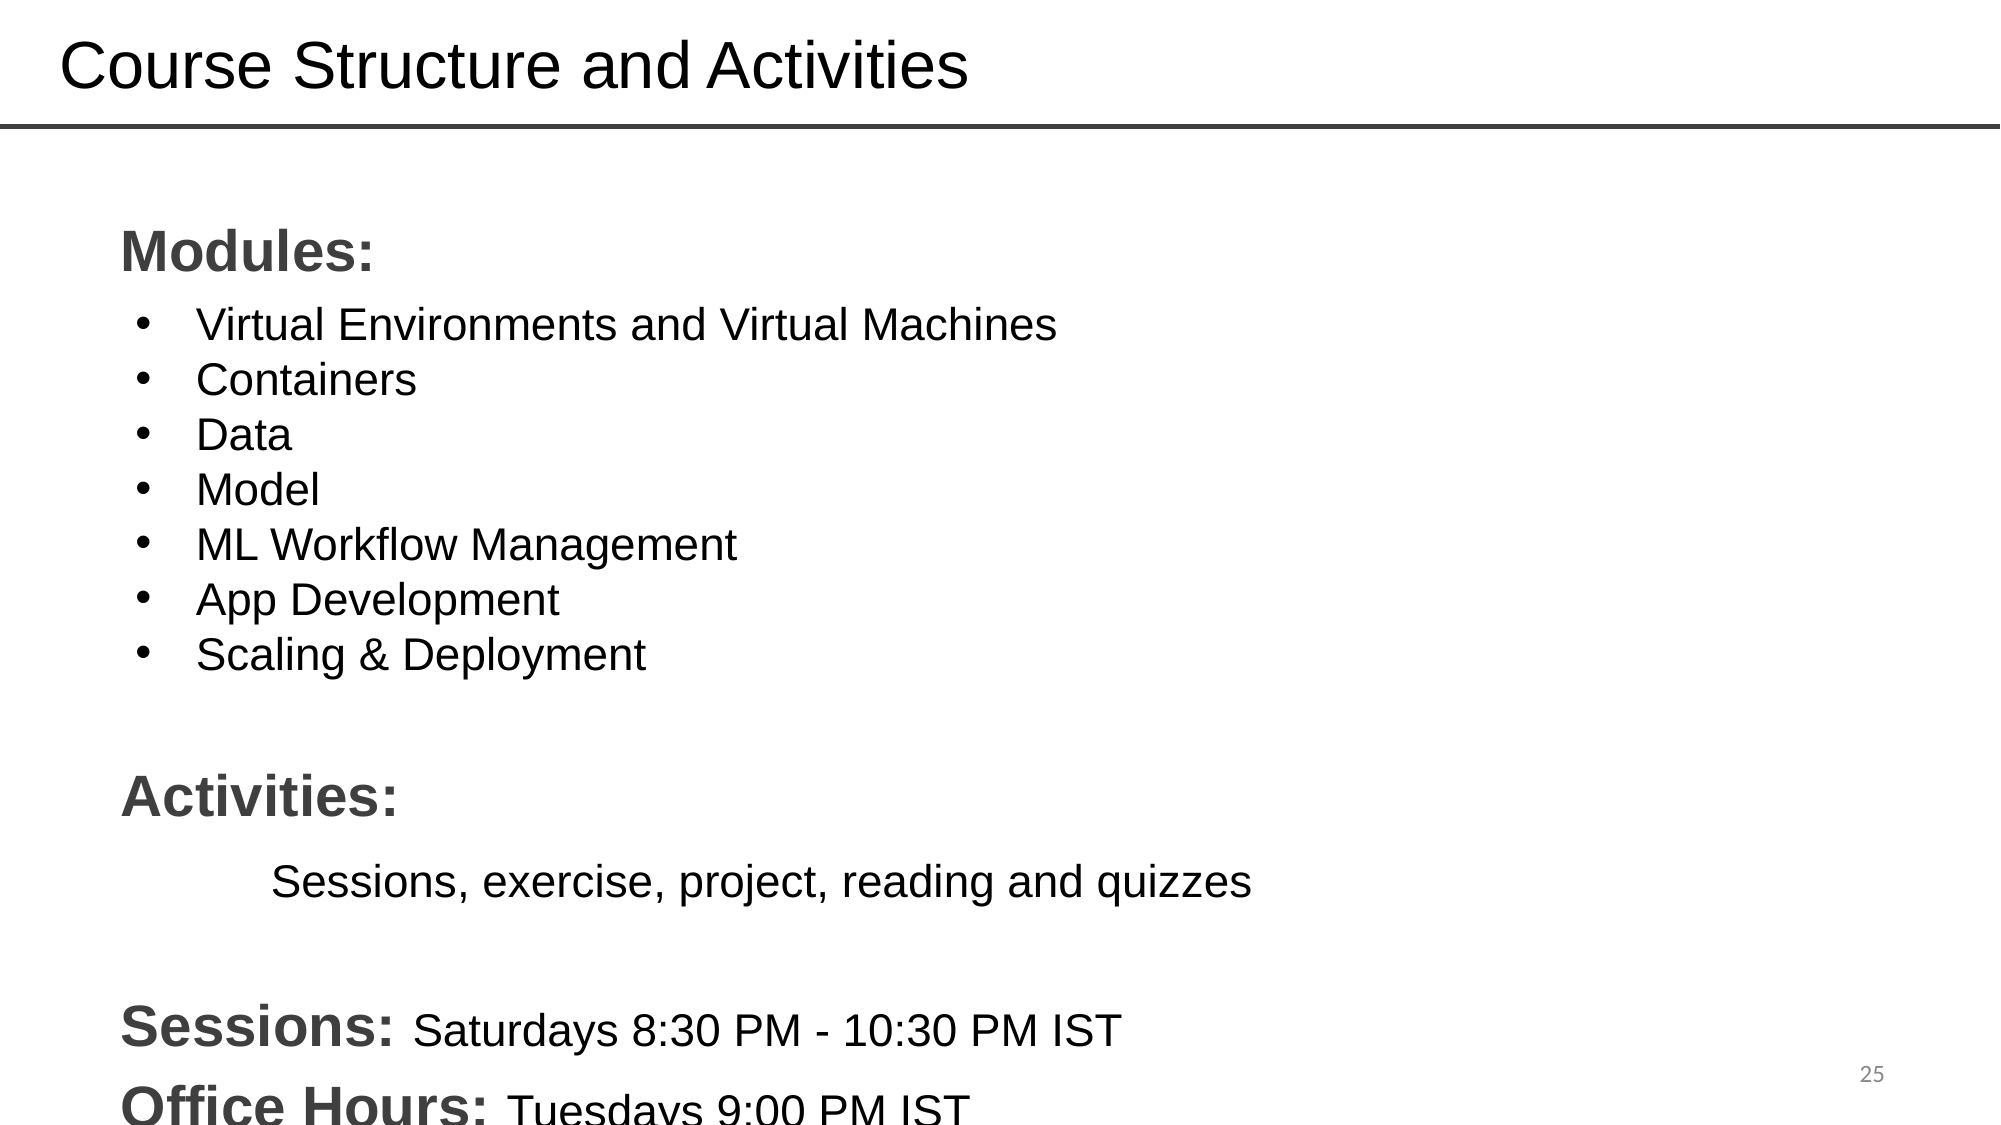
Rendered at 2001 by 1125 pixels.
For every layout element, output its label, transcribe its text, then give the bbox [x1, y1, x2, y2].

title Course Structure and Activities [44, 14, 1813, 127]
slide_number 25 [1433, 1042, 1900, 1103]
list Modules: Virtual Environments and Virtual Machines Containers Data Model ML Workflow Management App Development Scaling & Deployment Activities: Sessions, exercise, project, reading and quizzes Sessions: Saturdays 8:30 PM - 10:30 PM IST Office Hours: Tuesdays 9:00 PM IST [105, 205, 1831, 1064]
